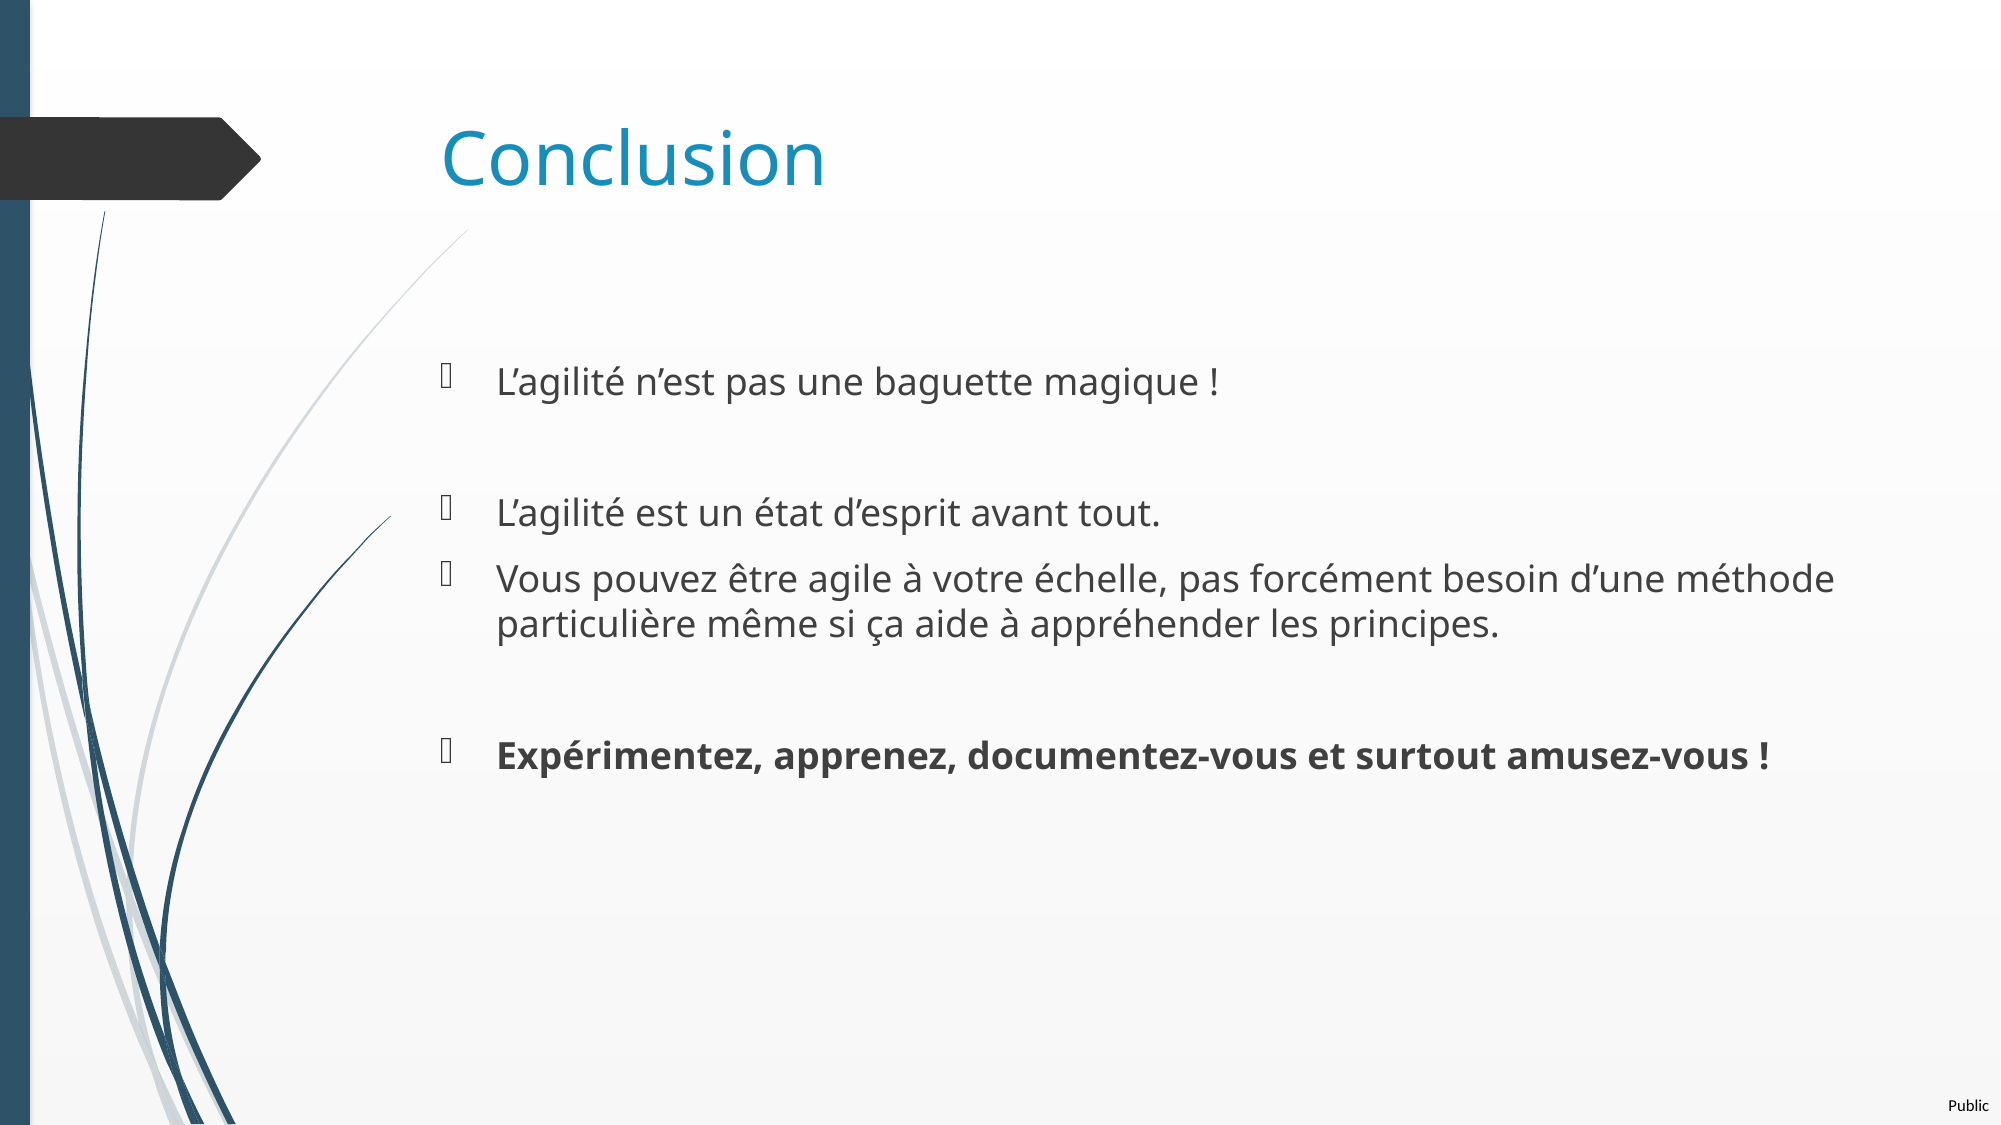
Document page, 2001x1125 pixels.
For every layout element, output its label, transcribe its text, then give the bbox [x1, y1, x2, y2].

list L’agilité n’est pas une baguette magique ! L’agilité est un état d’esprit avant tout. Vous pouvez être agile à votre échelle, pas forcément besoin d’une méthode particulière même si ça aide à appréhender les principes. Expérimentez, apprenez, documentez-vous et surtout amusez-vous ! [424, 350, 1888, 970]
title Conclusion [425, 102, 1888, 313]
